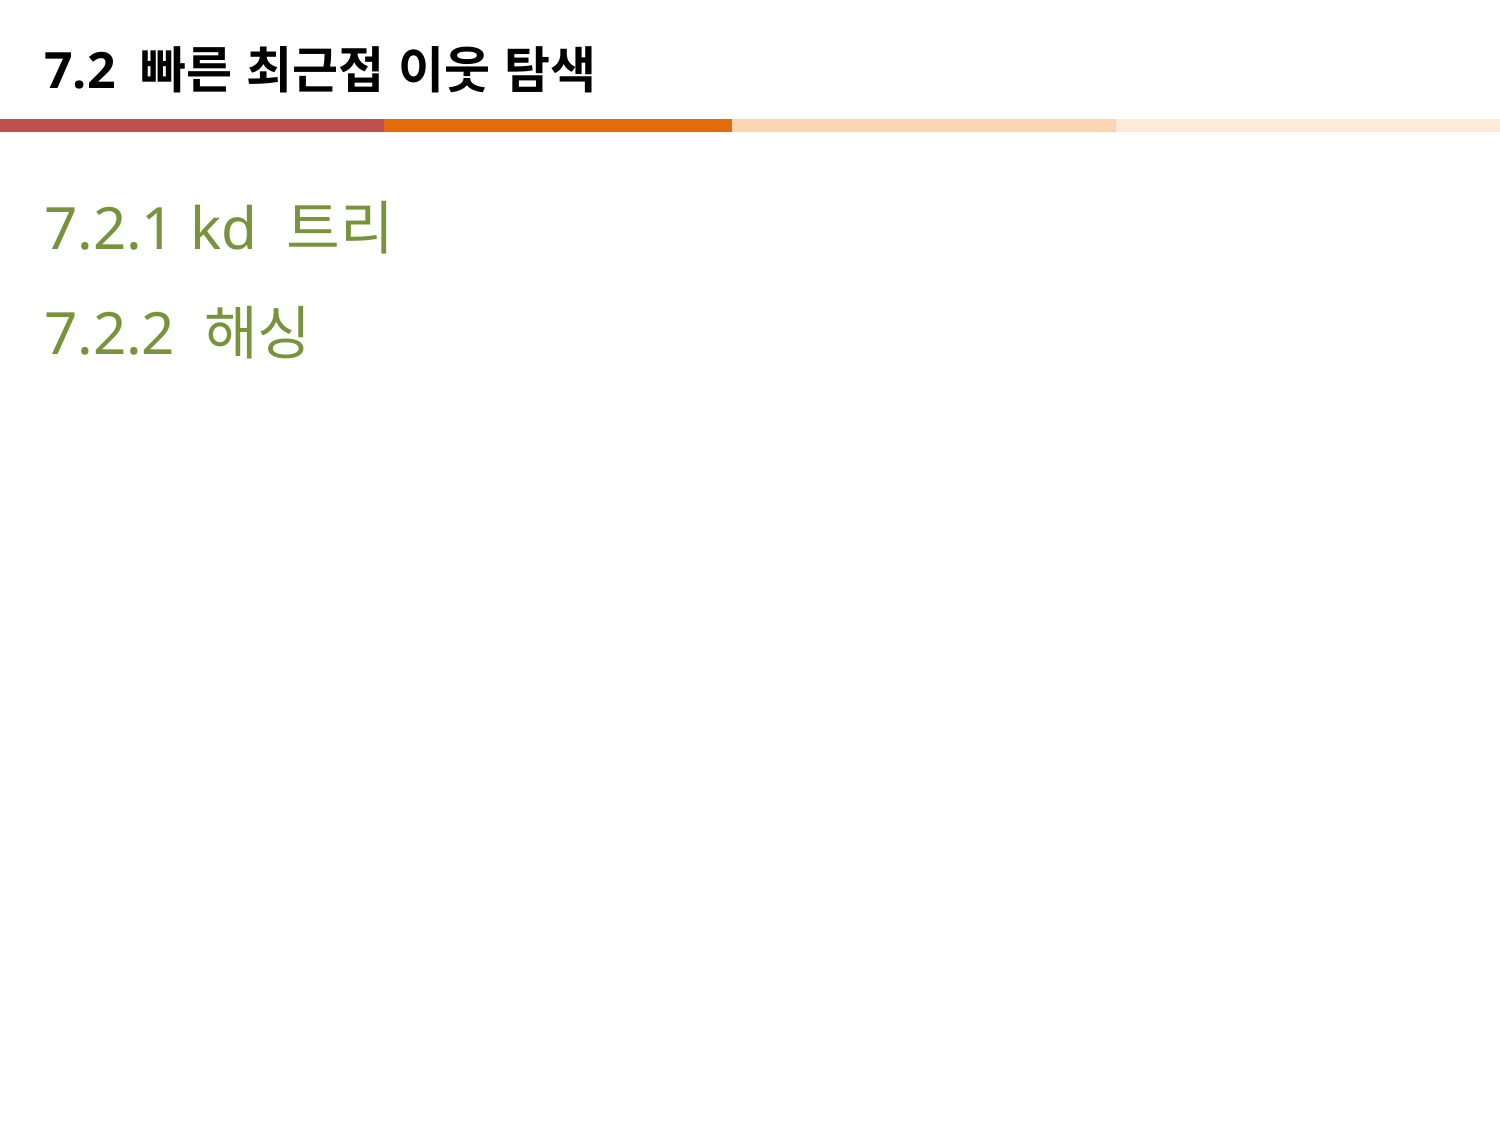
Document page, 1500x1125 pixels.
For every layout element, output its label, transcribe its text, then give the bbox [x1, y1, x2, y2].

title 7.2 빠른 최근접 이웃 탐색 [29, 23, 1270, 114]
list 7.2.1 kd 트리 7.2.2 해싱 [29, 148, 1471, 1083]
